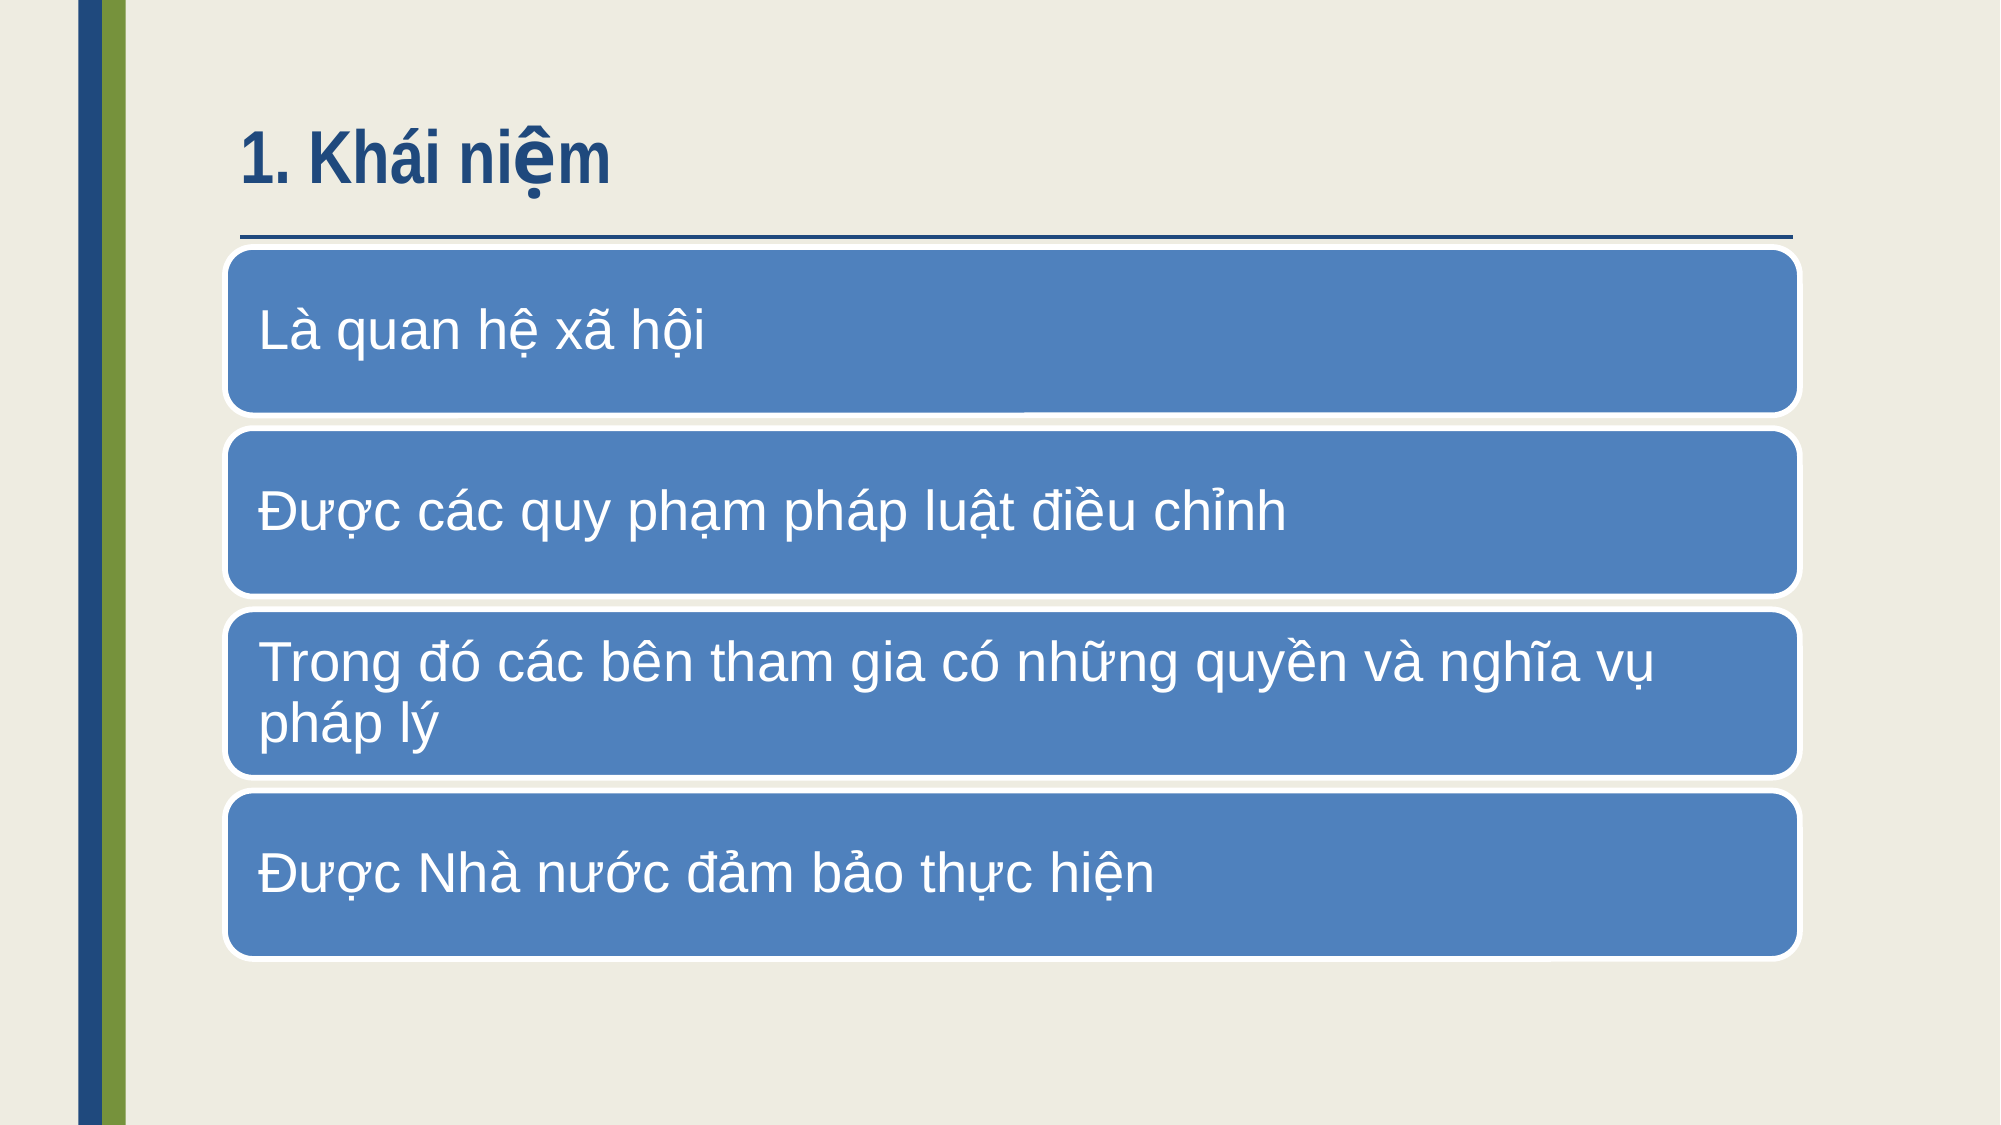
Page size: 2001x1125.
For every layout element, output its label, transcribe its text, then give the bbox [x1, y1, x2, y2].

title 1. Khái niệm [225, 112, 1800, 231]
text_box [224, 243, 1800, 963]
